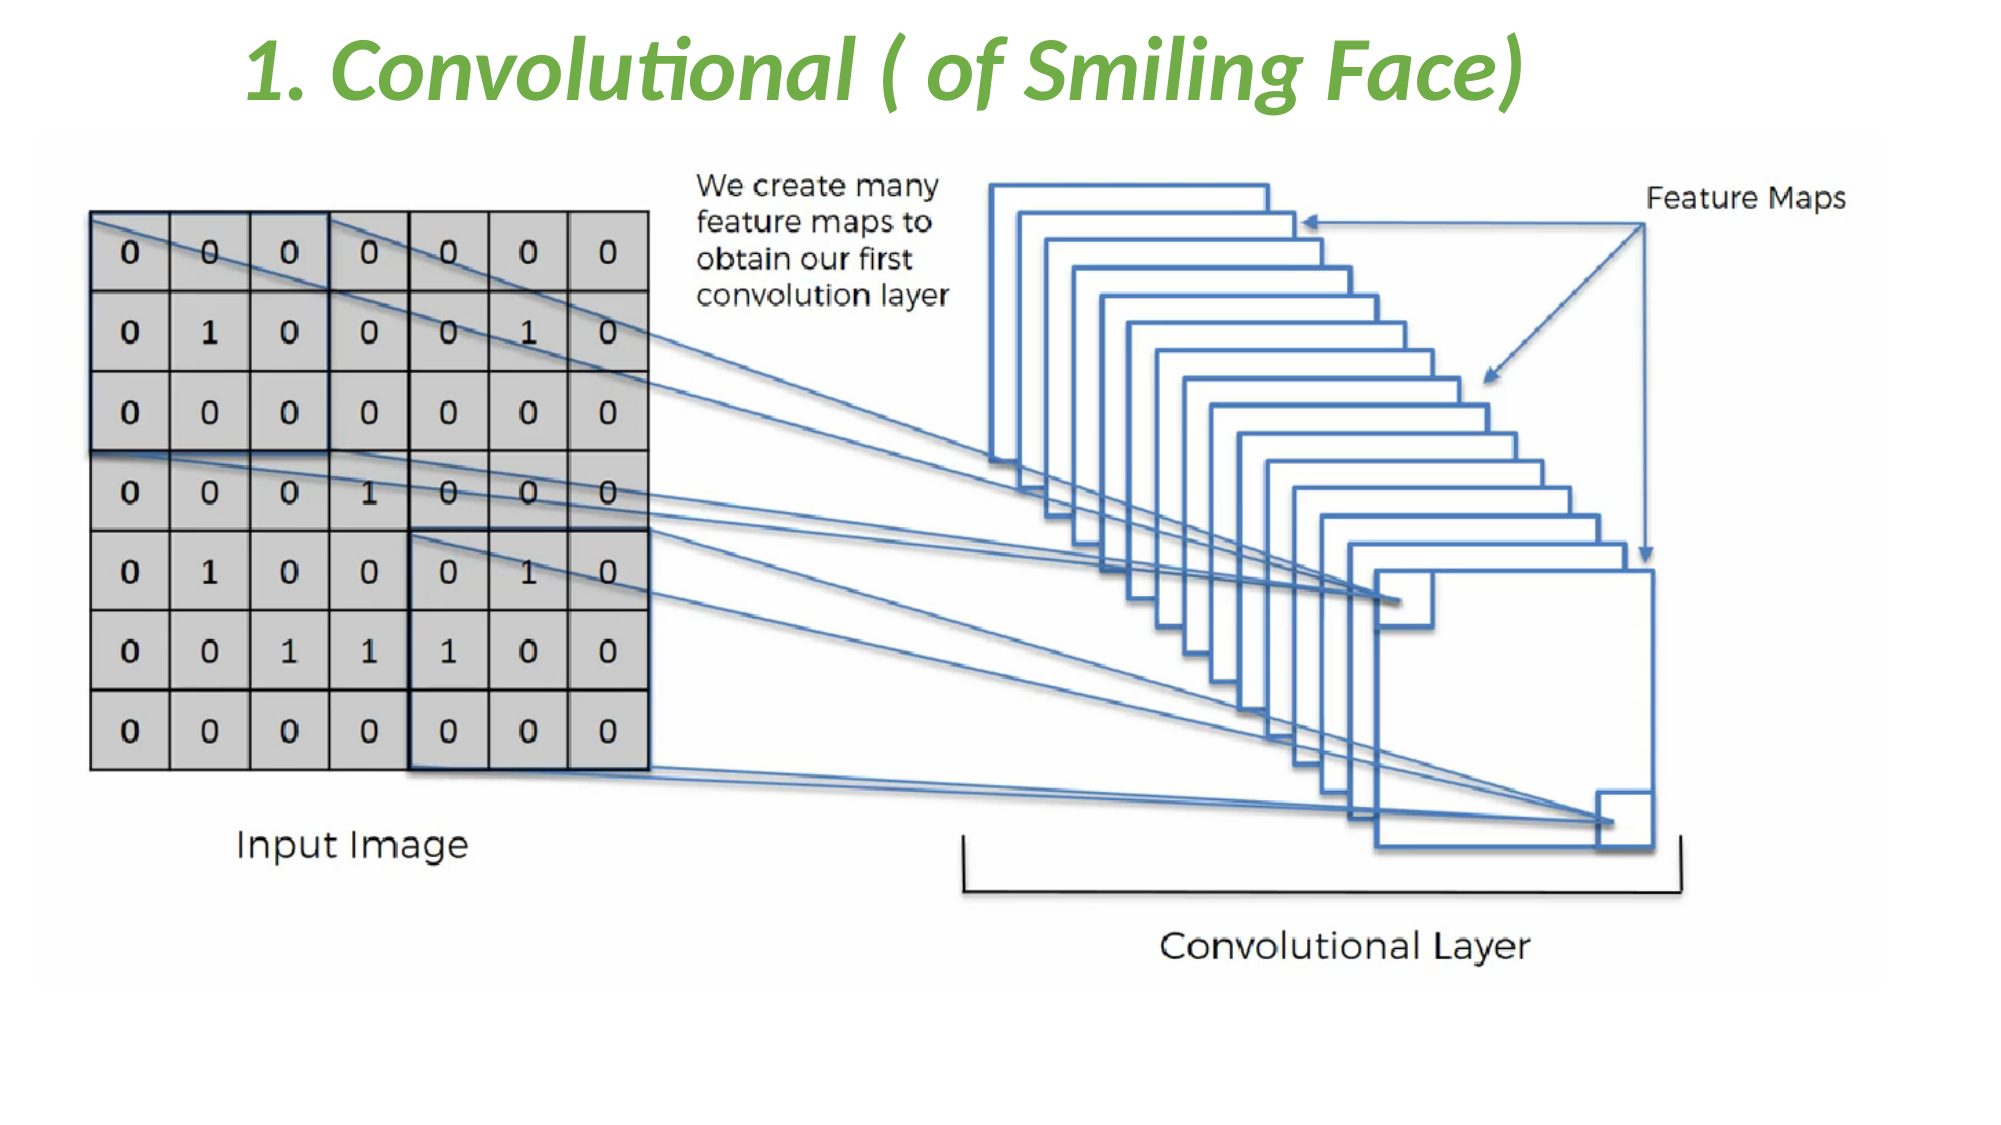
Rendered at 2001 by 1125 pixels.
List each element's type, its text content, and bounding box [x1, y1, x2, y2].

text_box 1. Convolutional ( of Smiling Face) [223, 1, 1564, 127]
picture [37, 133, 1882, 988]
